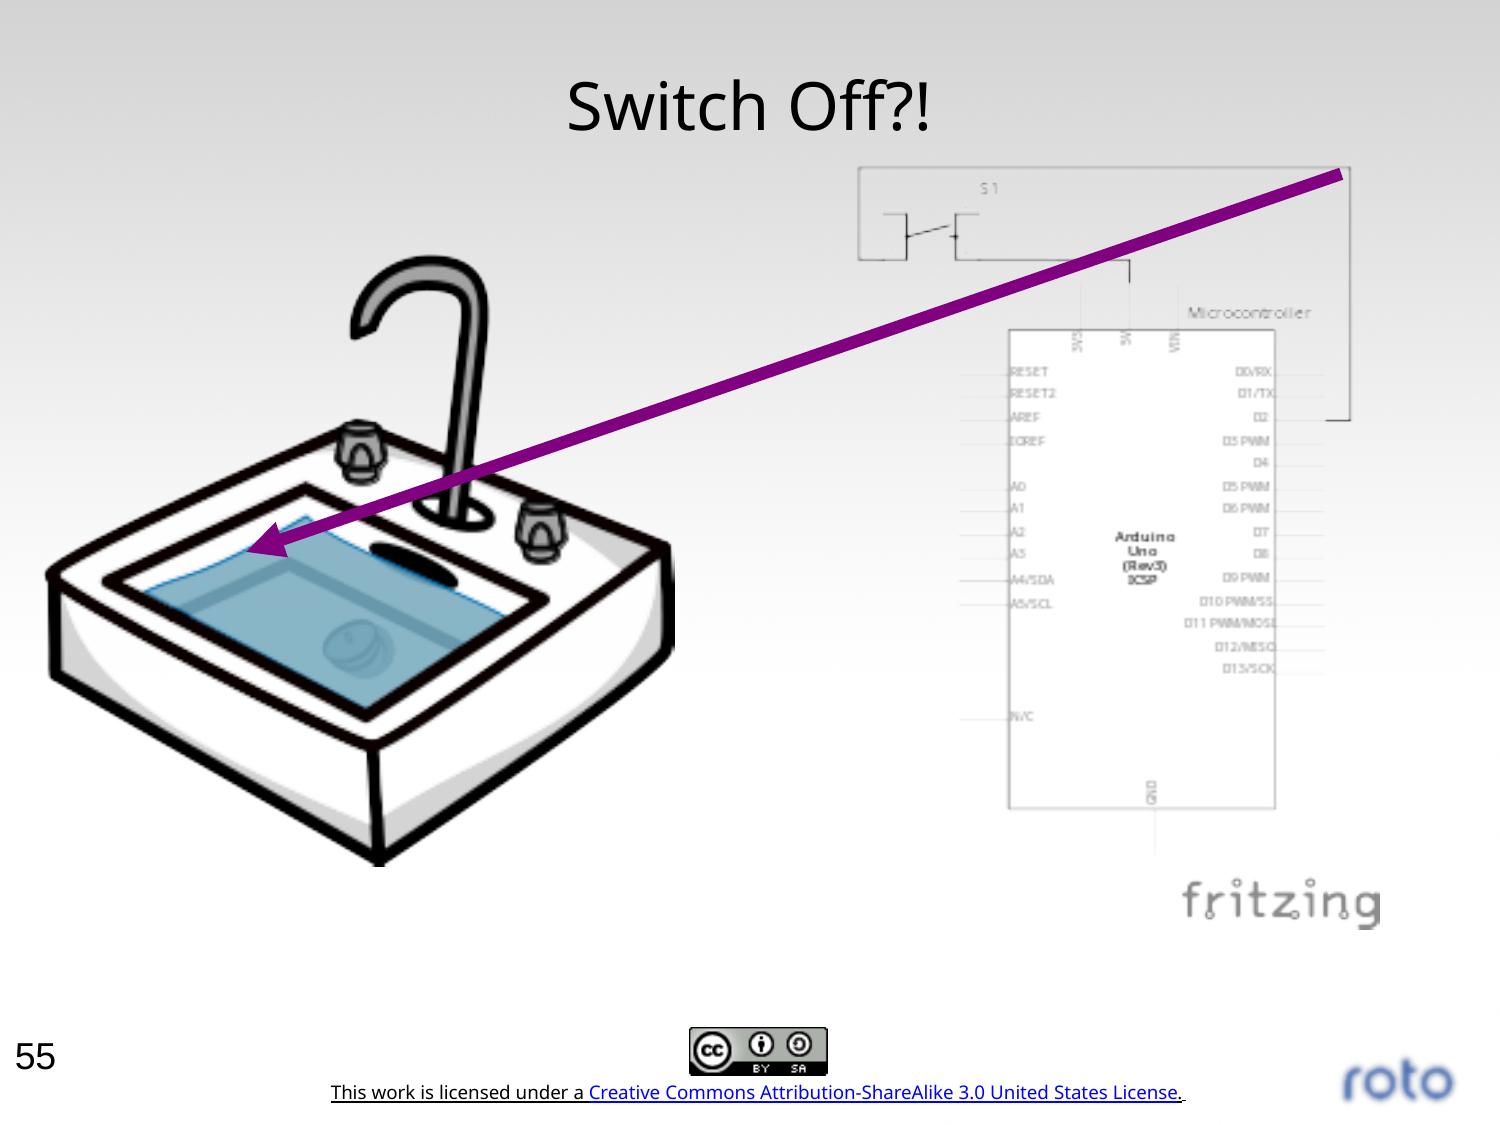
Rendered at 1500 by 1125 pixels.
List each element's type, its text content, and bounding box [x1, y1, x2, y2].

title Switch Off?! [112, 49, 1388, 238]
picture [0, 0, 1500, 1125]
